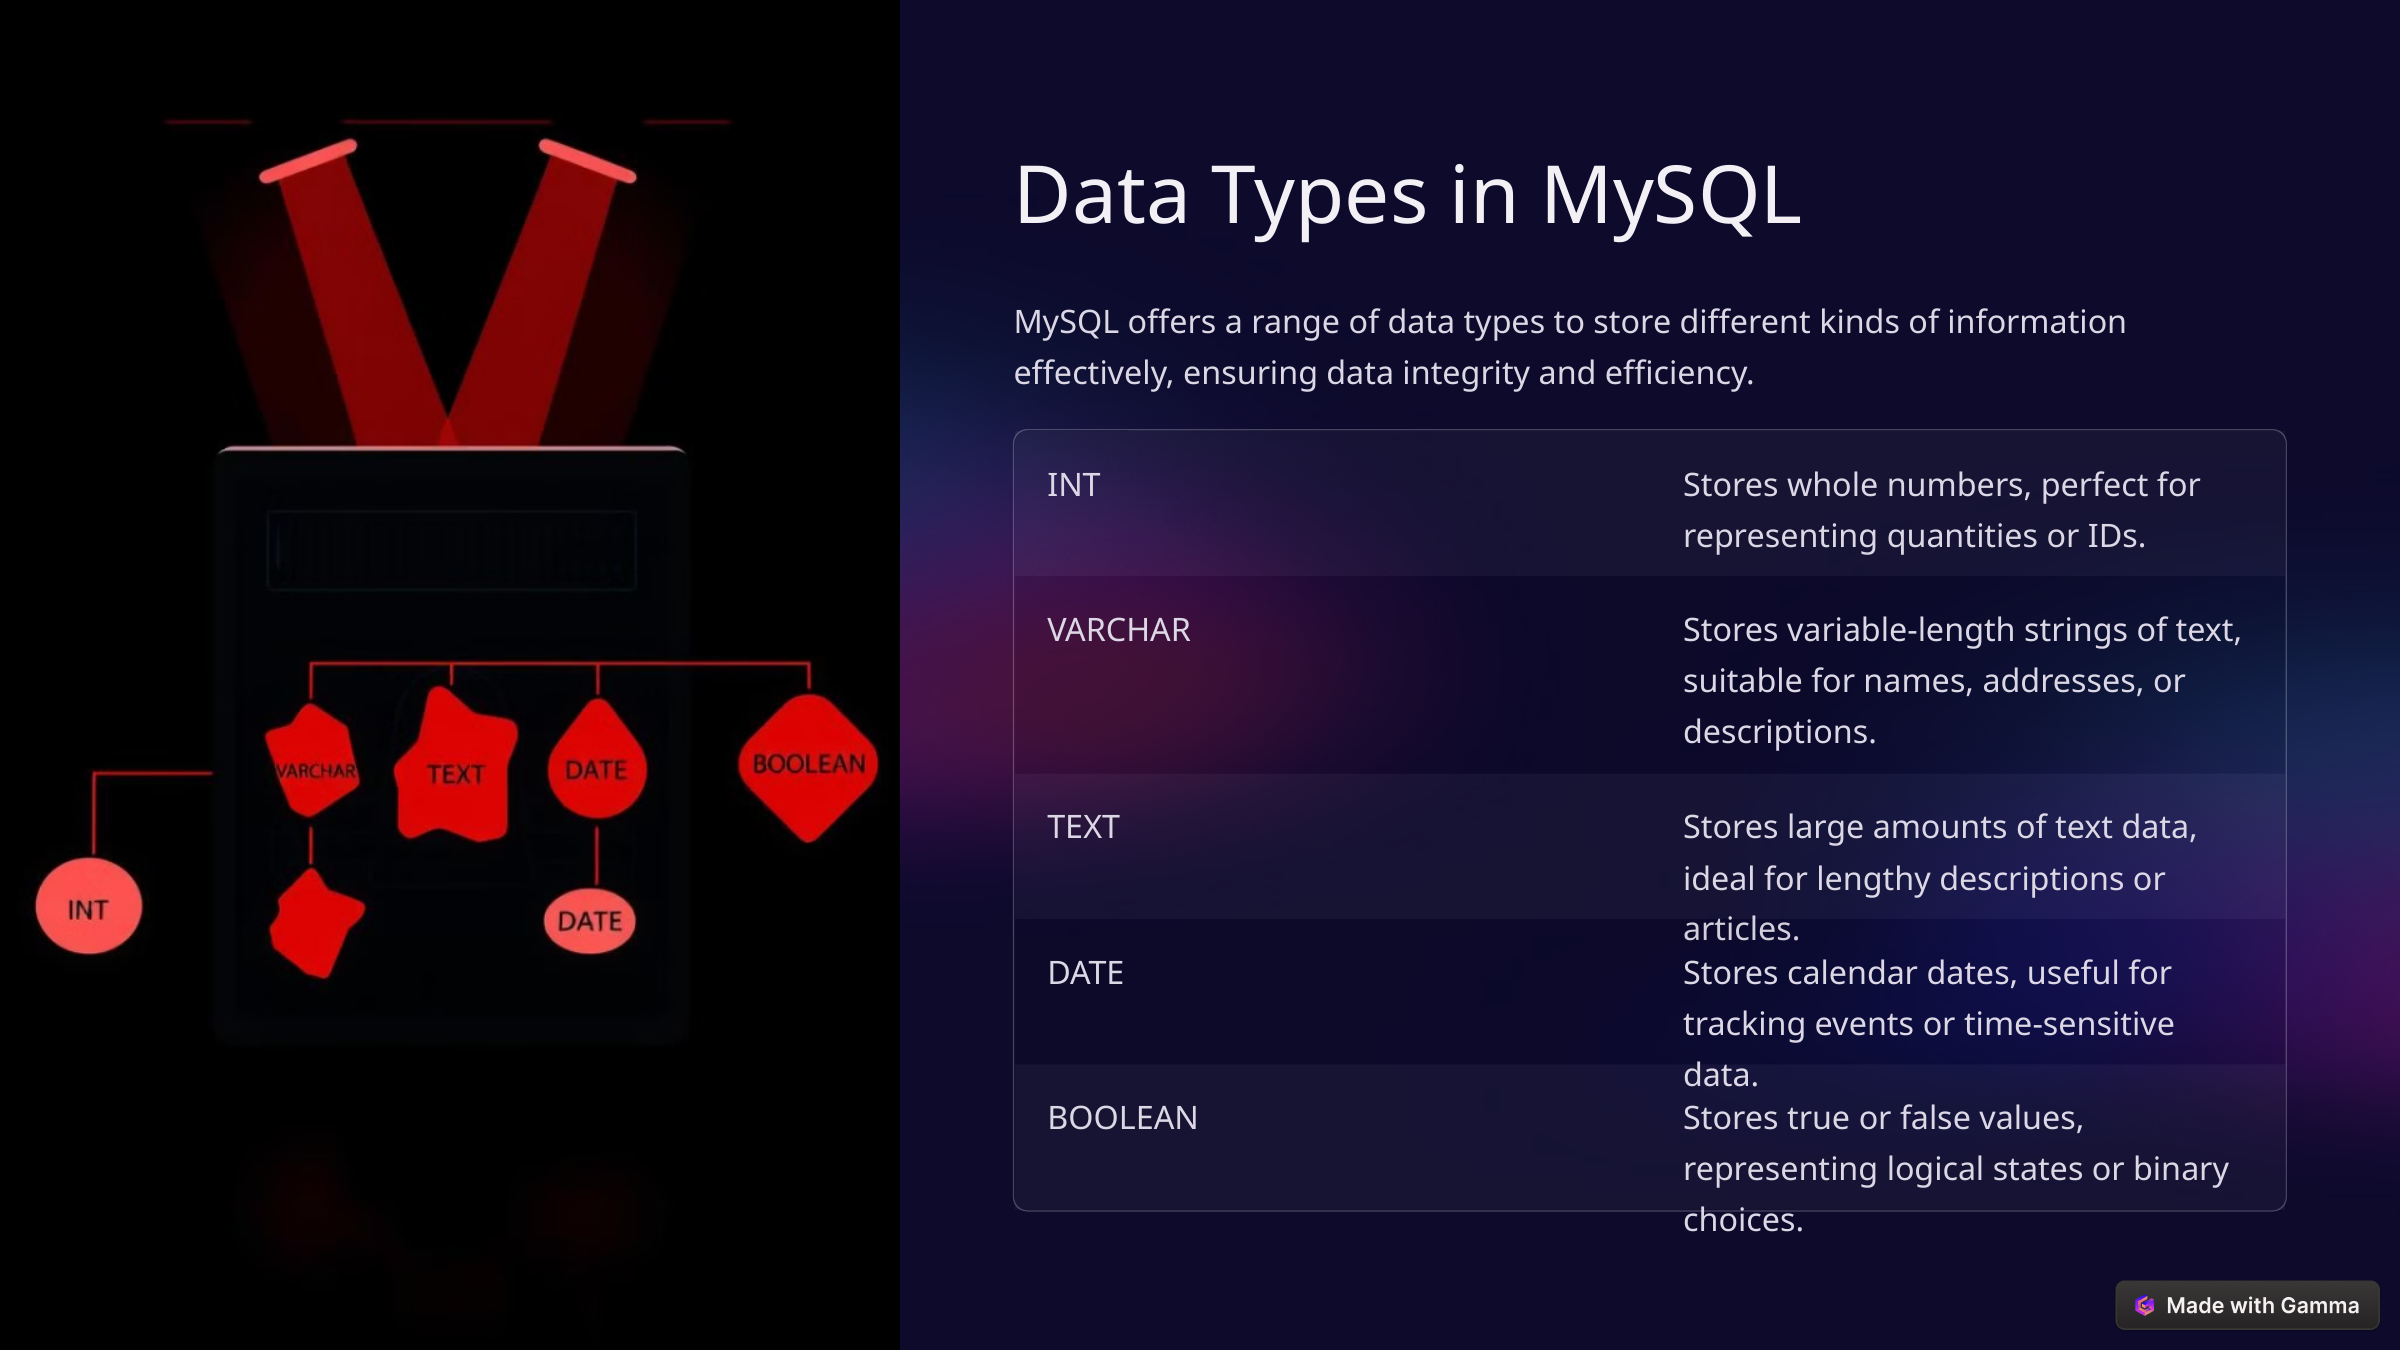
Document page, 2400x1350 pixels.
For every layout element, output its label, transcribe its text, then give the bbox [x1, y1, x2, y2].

text_box [1014, 773, 2286, 918]
text_box Stores whole numbers, perfect for representing quantities or IDs. [1683, 451, 2253, 556]
text_box DATE [1047, 939, 1617, 992]
picture [0, 0, 900, 1350]
text_box [1014, 918, 2286, 1064]
text_box INT [1047, 451, 1617, 504]
text_box [1014, 430, 2286, 576]
text_box BOOLEAN [1047, 1084, 1617, 1137]
text_box Stores calendar dates, useful for tracking events or time-sensitive data. [1683, 939, 2253, 1044]
text_box Stores true or false values, representing logical states or binary choices. [1683, 1085, 2253, 1189]
text_box TEXT [1047, 794, 1617, 847]
text_box MySQL offers a range of data types to store different kinds of information effectively, ensuring data integrity and efficiency. [1013, 289, 2287, 394]
picture [2106, 1271, 2389, 1339]
text_box [1014, 576, 2286, 773]
text_box VARCHAR [1047, 596, 1617, 649]
text_box Data Types in MySQL [1013, 139, 1869, 241]
text_box Stores variable-length strings of text, suitable for names, addresses, or descriptions. [1683, 596, 2253, 753]
text_box [1014, 1064, 2286, 1210]
text_box Stores large amounts of text data, ideal for lengthy descriptions or articles. [1683, 794, 2253, 899]
